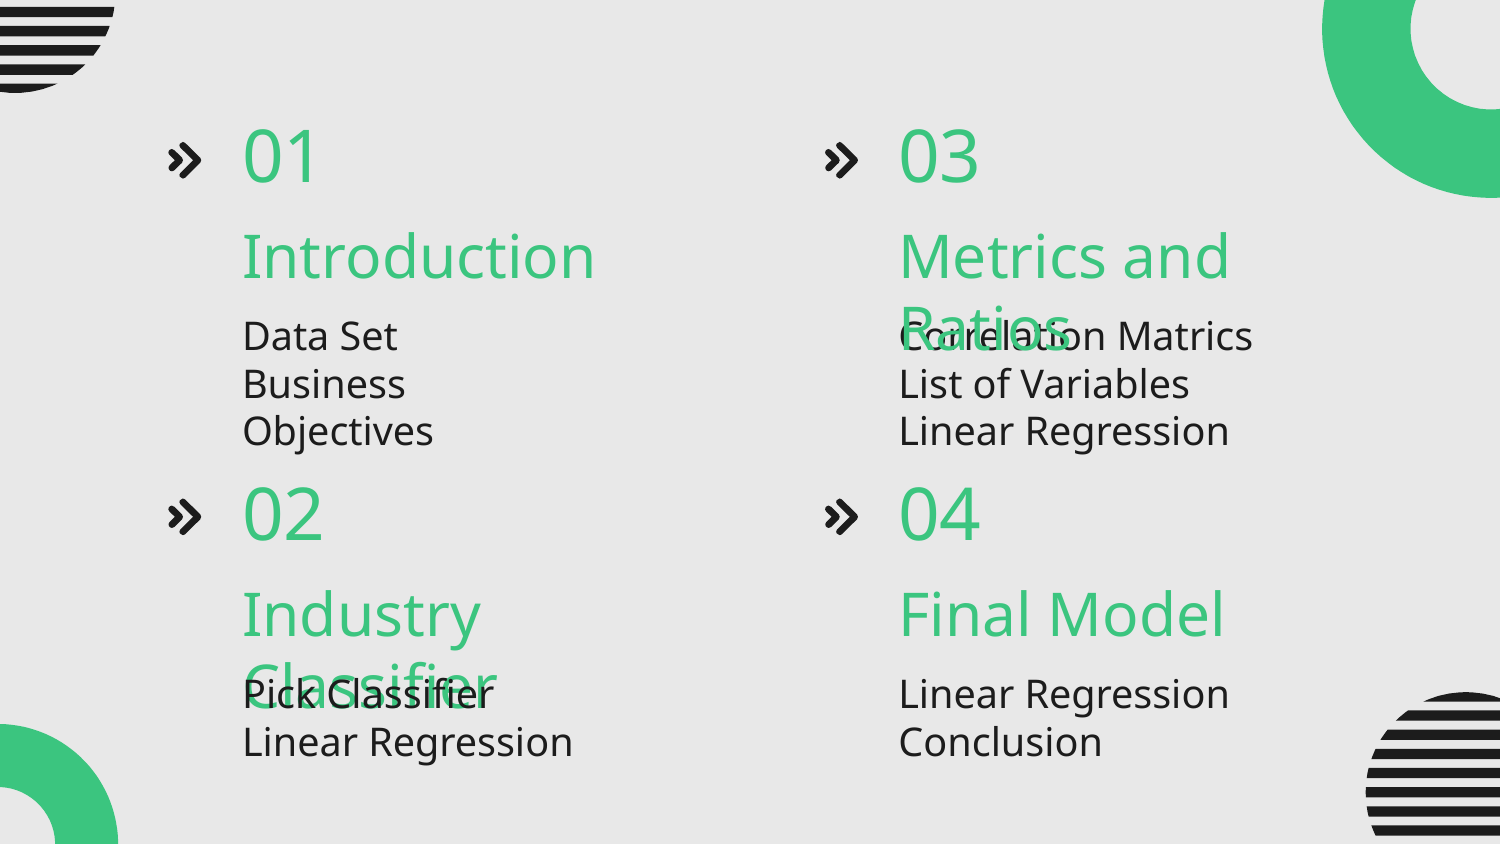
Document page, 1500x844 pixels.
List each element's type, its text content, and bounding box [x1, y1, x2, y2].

subtitle Correlation Matrics List of Variables Linear Regression [883, 297, 1280, 426]
title Final Model [883, 560, 1407, 655]
title 03 [883, 118, 1090, 202]
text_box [1365, 691, 1500, 844]
title Metrics and Ratios [883, 202, 1407, 297]
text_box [166, 498, 202, 536]
subtitle Pick Classifier Linear Regression [227, 654, 623, 785]
title 02 [227, 476, 434, 571]
subtitle Linear Regression Conclusion [883, 654, 1280, 785]
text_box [823, 498, 859, 536]
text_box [823, 141, 859, 179]
title Industry Classifier [227, 560, 751, 655]
subtitle Data Set Business Objectives [227, 297, 623, 426]
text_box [166, 141, 202, 179]
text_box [0, 0, 116, 94]
title 01 [227, 118, 434, 213]
title 04 [883, 476, 1090, 571]
title Introduction [227, 202, 871, 297]
